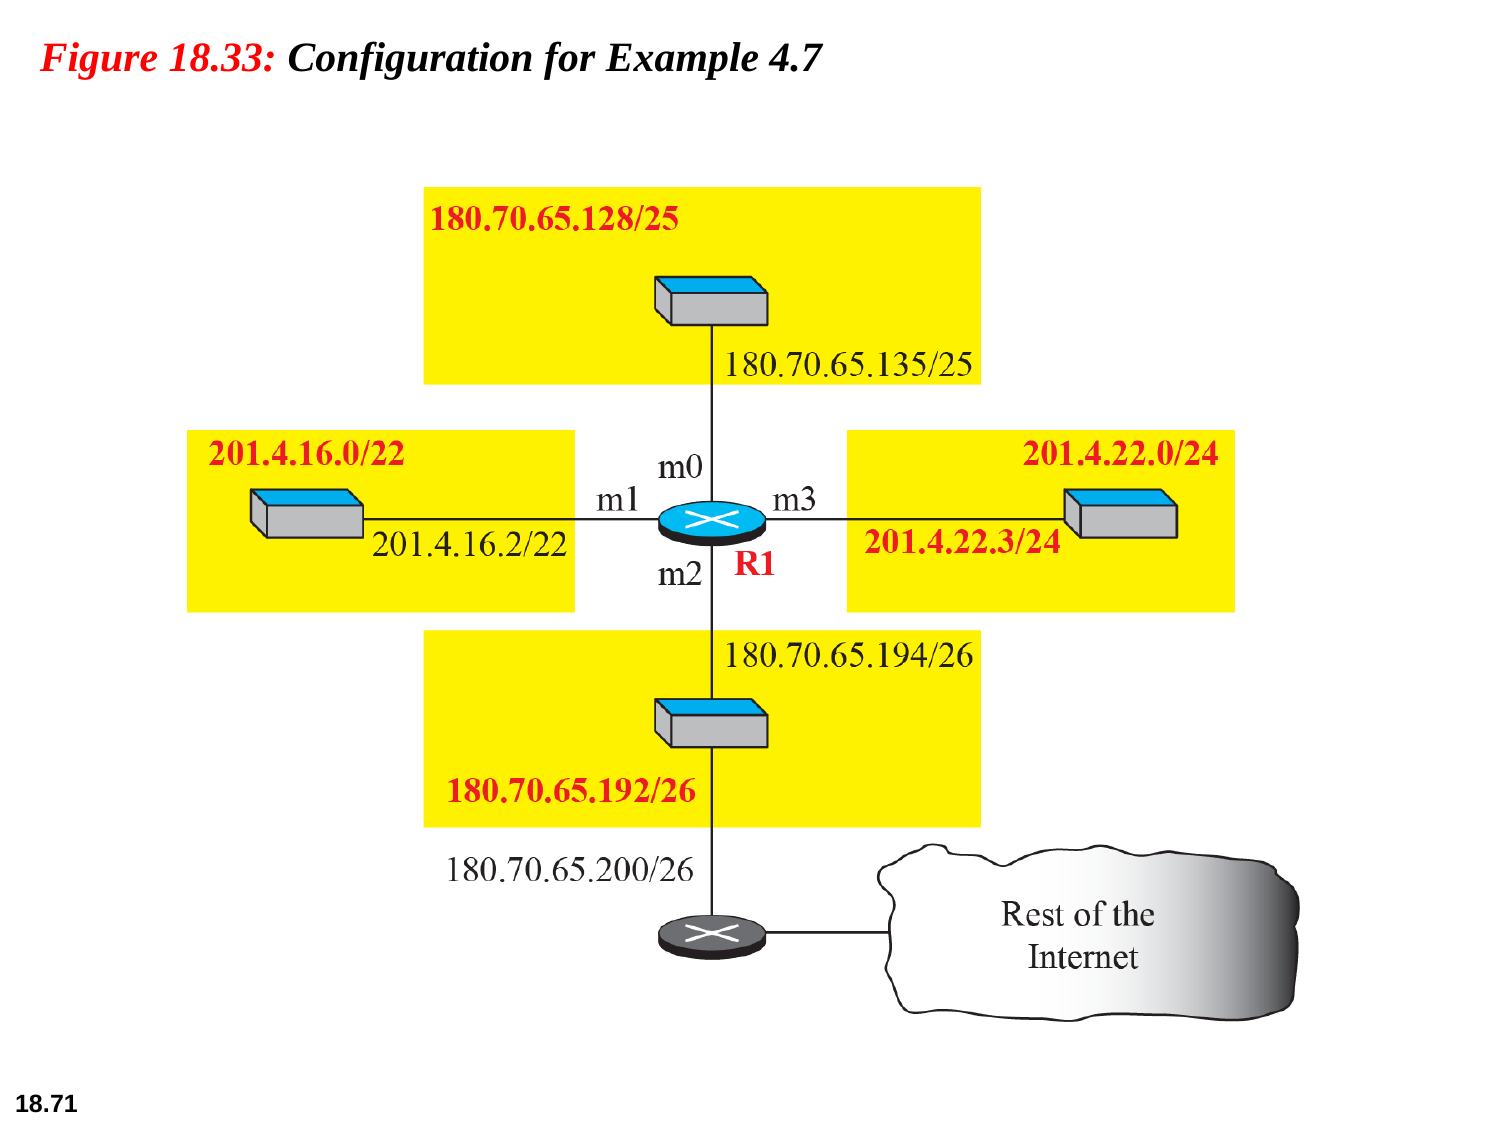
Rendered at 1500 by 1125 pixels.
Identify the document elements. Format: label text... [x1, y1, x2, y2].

text_box 18.71 [0, 1049, 313, 1125]
picture [187, 187, 1301, 1022]
text_box Figure 18.33: Configuration for Example 4.7 [24, 22, 1363, 87]
